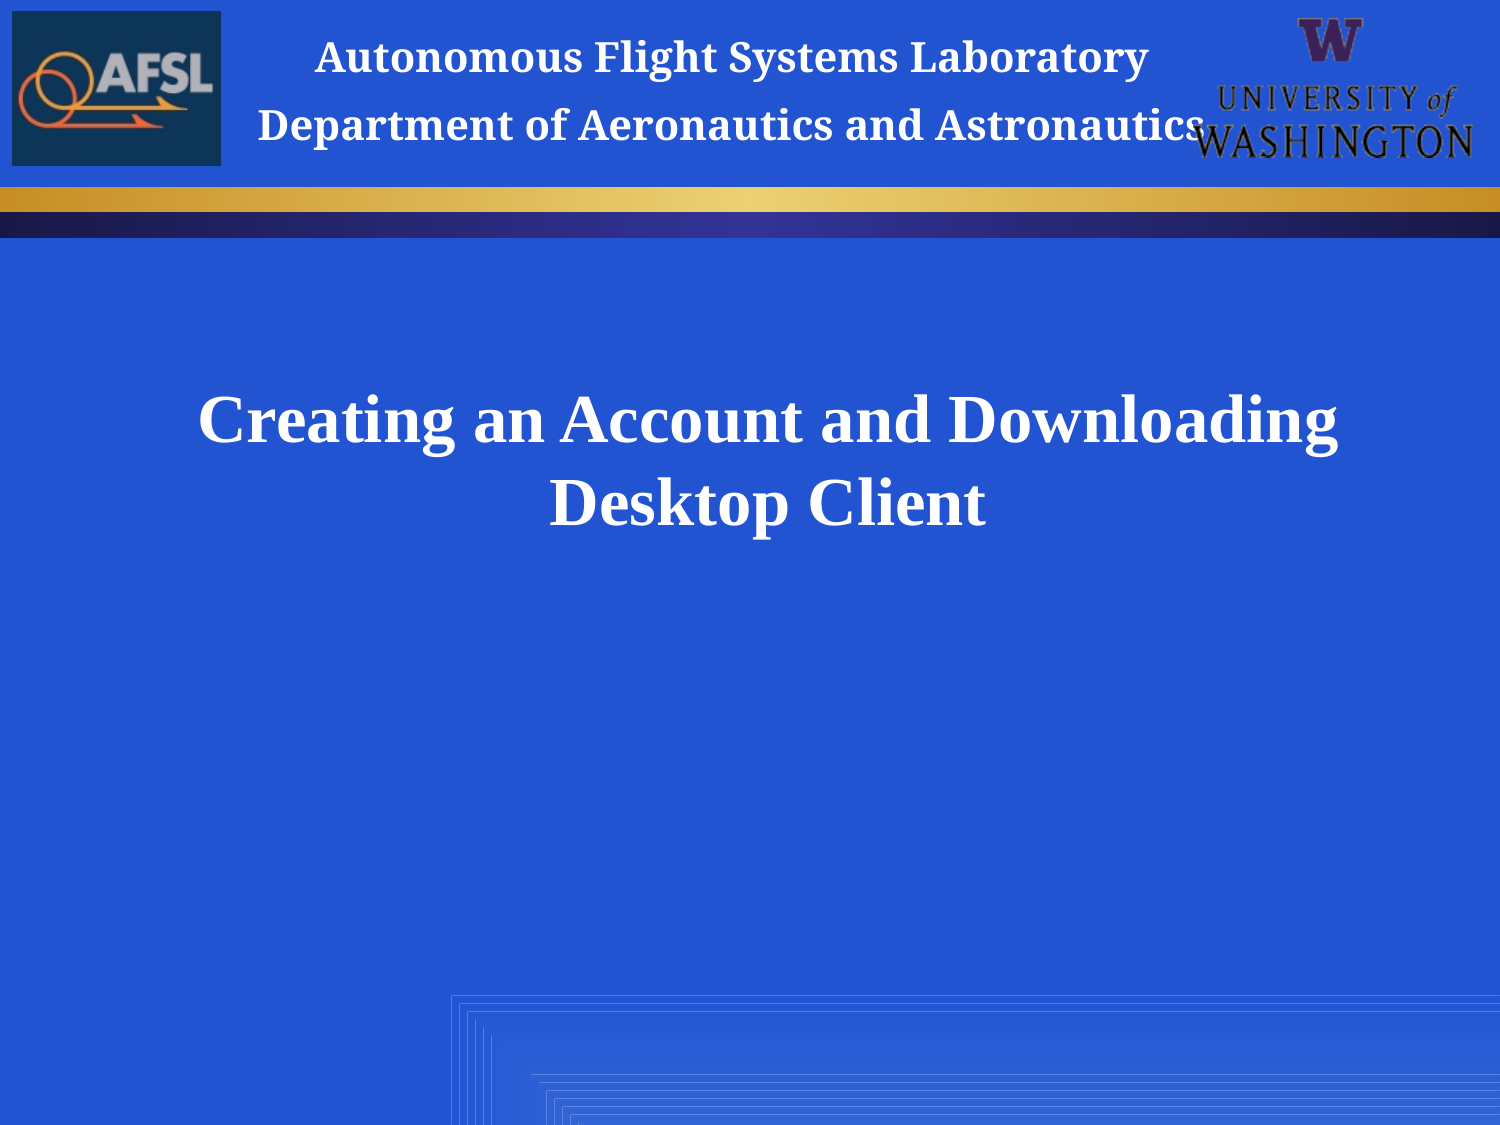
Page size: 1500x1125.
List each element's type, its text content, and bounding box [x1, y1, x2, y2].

picture [12, 11, 221, 166]
title Creating an Account and Downloading Desktop Client [112, 275, 1425, 638]
picture [1193, 18, 1473, 158]
